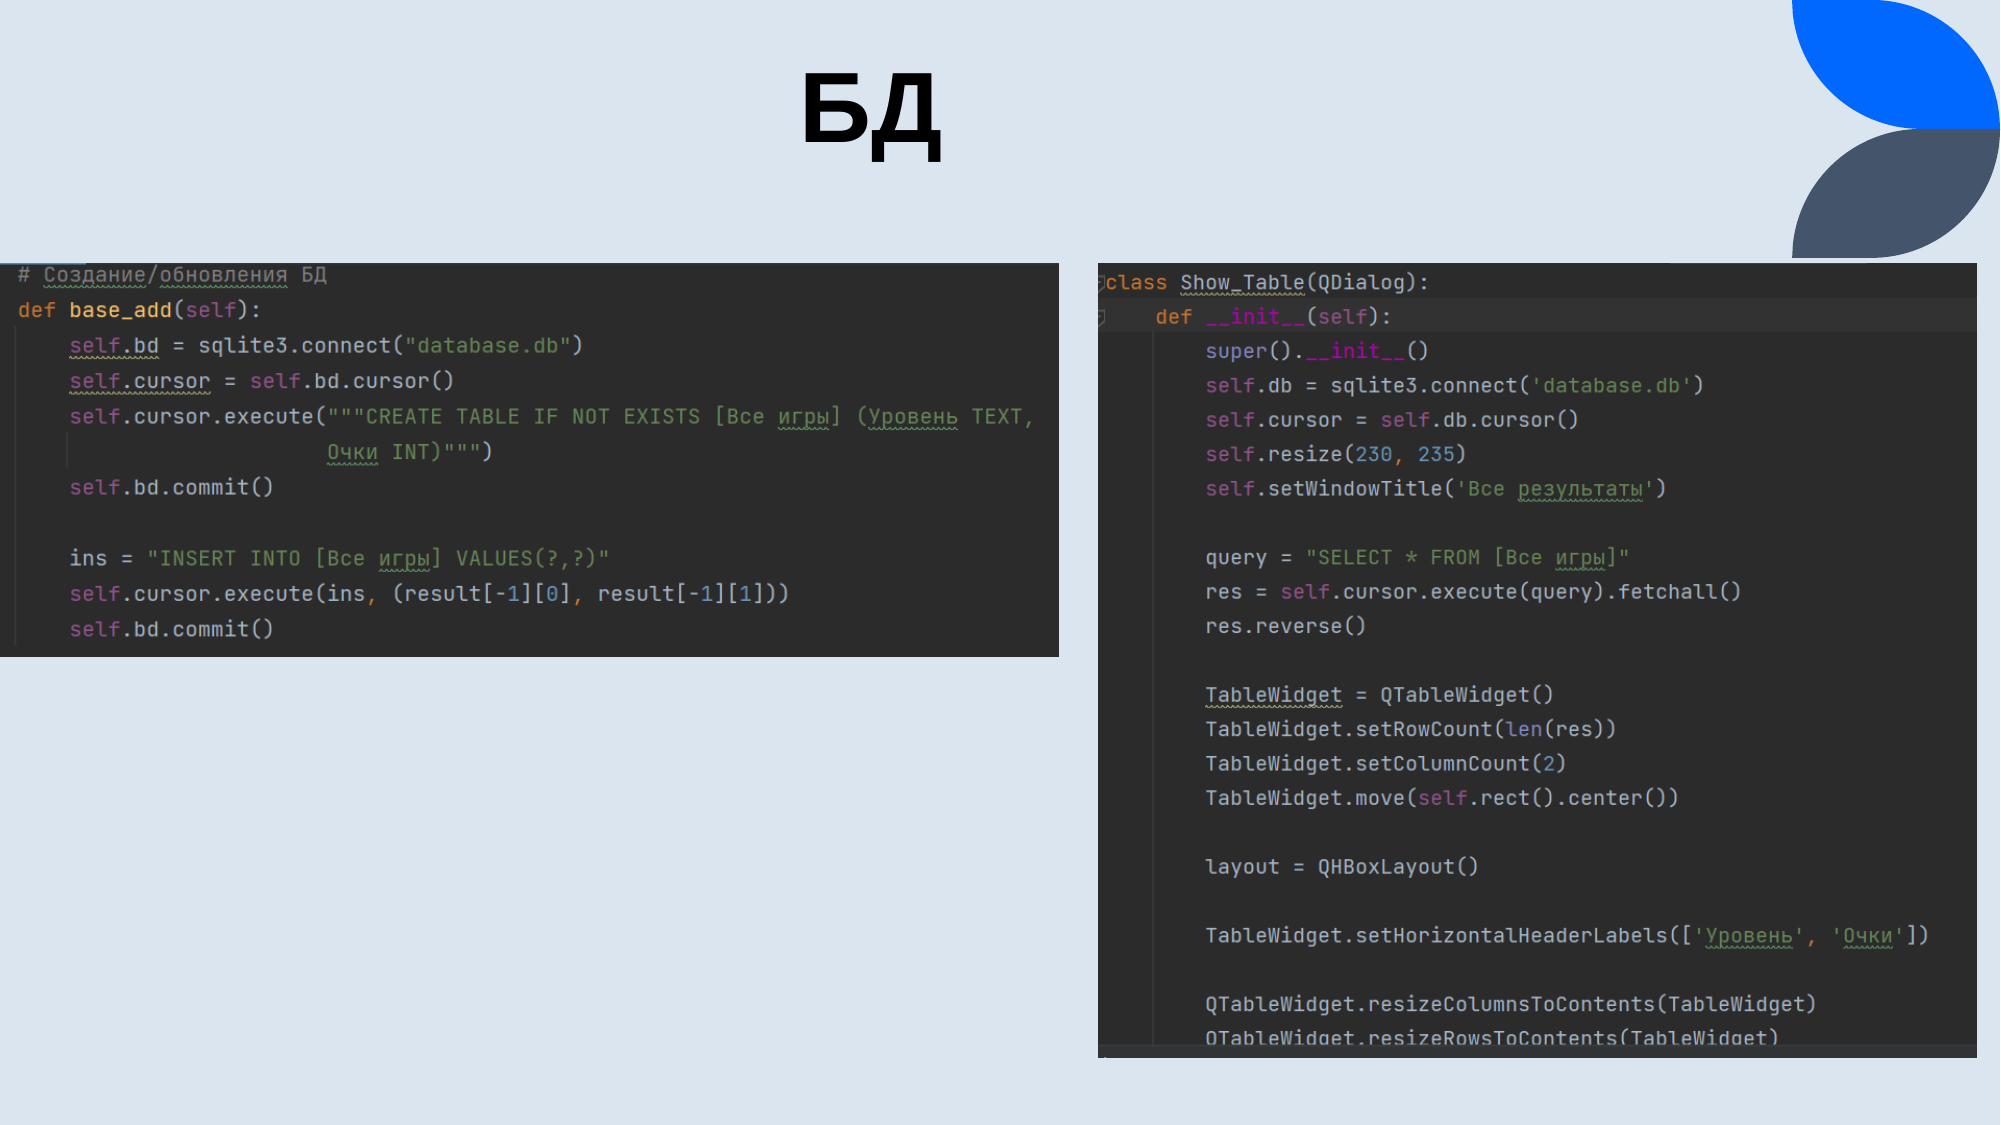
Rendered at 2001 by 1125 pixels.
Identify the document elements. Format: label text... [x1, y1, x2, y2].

title БД [784, 0, 1019, 172]
picture [0, 263, 1059, 657]
picture [1098, 263, 1977, 1058]
